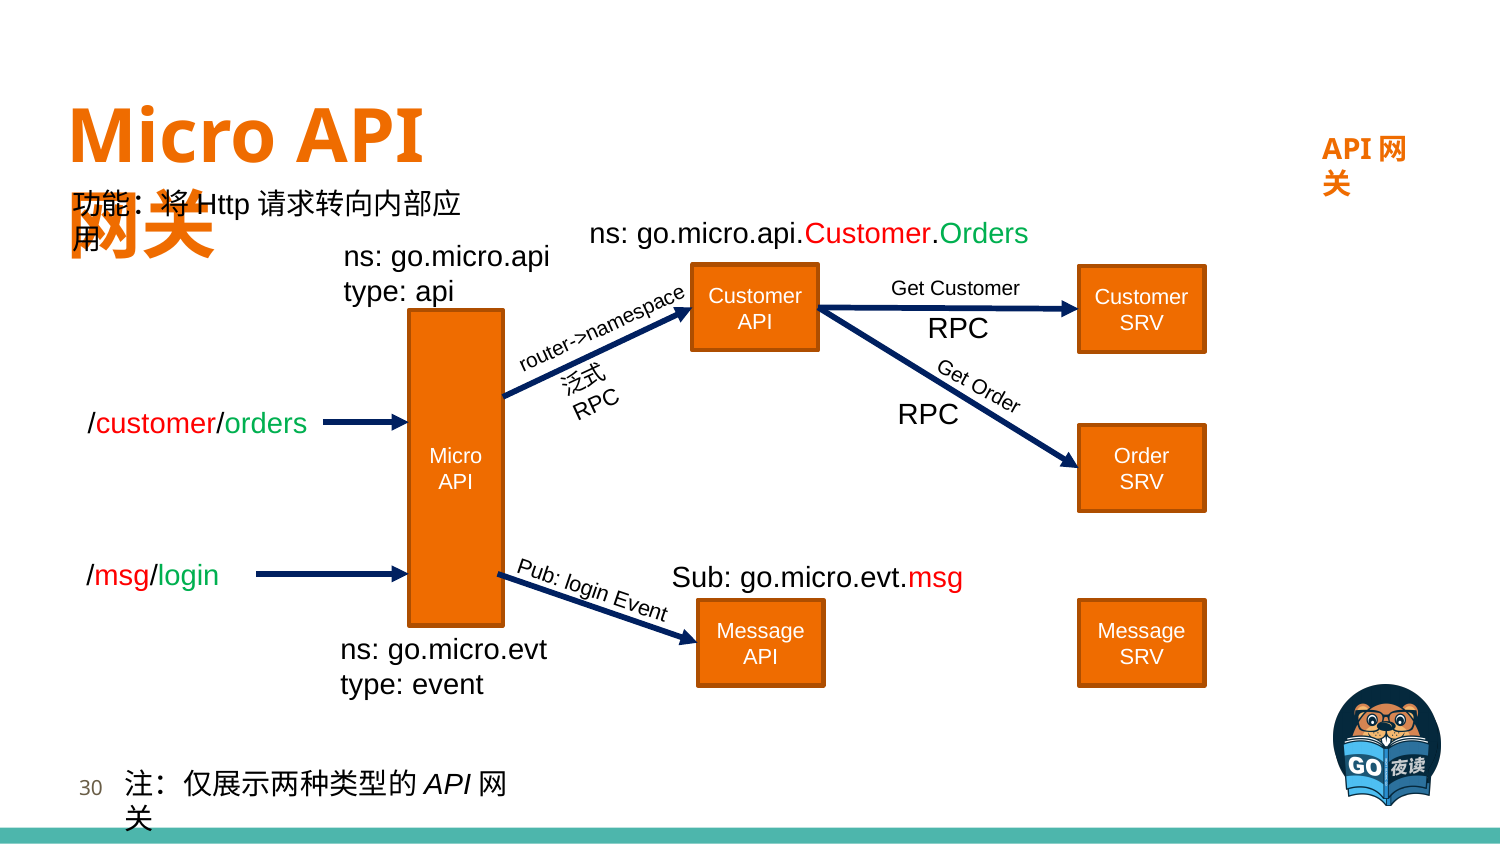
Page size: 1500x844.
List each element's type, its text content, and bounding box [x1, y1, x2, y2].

text_box Order SRV [1078, 425, 1205, 512]
text_box router->namespace [600, 263, 708, 307]
text_box Message API [697, 602, 824, 686]
text_box Sub: go.micro.evt.msg [656, 551, 979, 602]
text_box 功能：将Http请求转向内部应用 [57, 177, 496, 229]
text_box ns: go.micro.api type: api [328, 229, 572, 316]
text_box Customer API [692, 264, 819, 351]
text_box ns: go.micro.evt type: event [325, 622, 569, 709]
text_box ns: go.micro.api.Customer.Orders [574, 207, 1062, 258]
text_box Micro API [408, 316, 503, 622]
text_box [502, 307, 693, 398]
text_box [497, 573, 698, 643]
slide_number 30 [27, 756, 118, 821]
text_box Get Customer [876, 267, 1042, 304]
text_box Pub: login Event [499, 539, 606, 572]
text_box /msg/login [71, 548, 236, 600]
text_box Customer SRV [1078, 265, 1205, 352]
title Micro API网关 [51, 72, 526, 189]
picture [1333, 684, 1441, 806]
text_box API网关 [1307, 122, 1432, 174]
text_box Message SRV [1078, 599, 1205, 686]
text_box 泛式 RPC [553, 405, 578, 415]
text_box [817, 307, 1079, 469]
text_box 注：仅展示两种类型的API网关 [109, 757, 541, 808]
text_box /customer/orders [72, 396, 323, 448]
